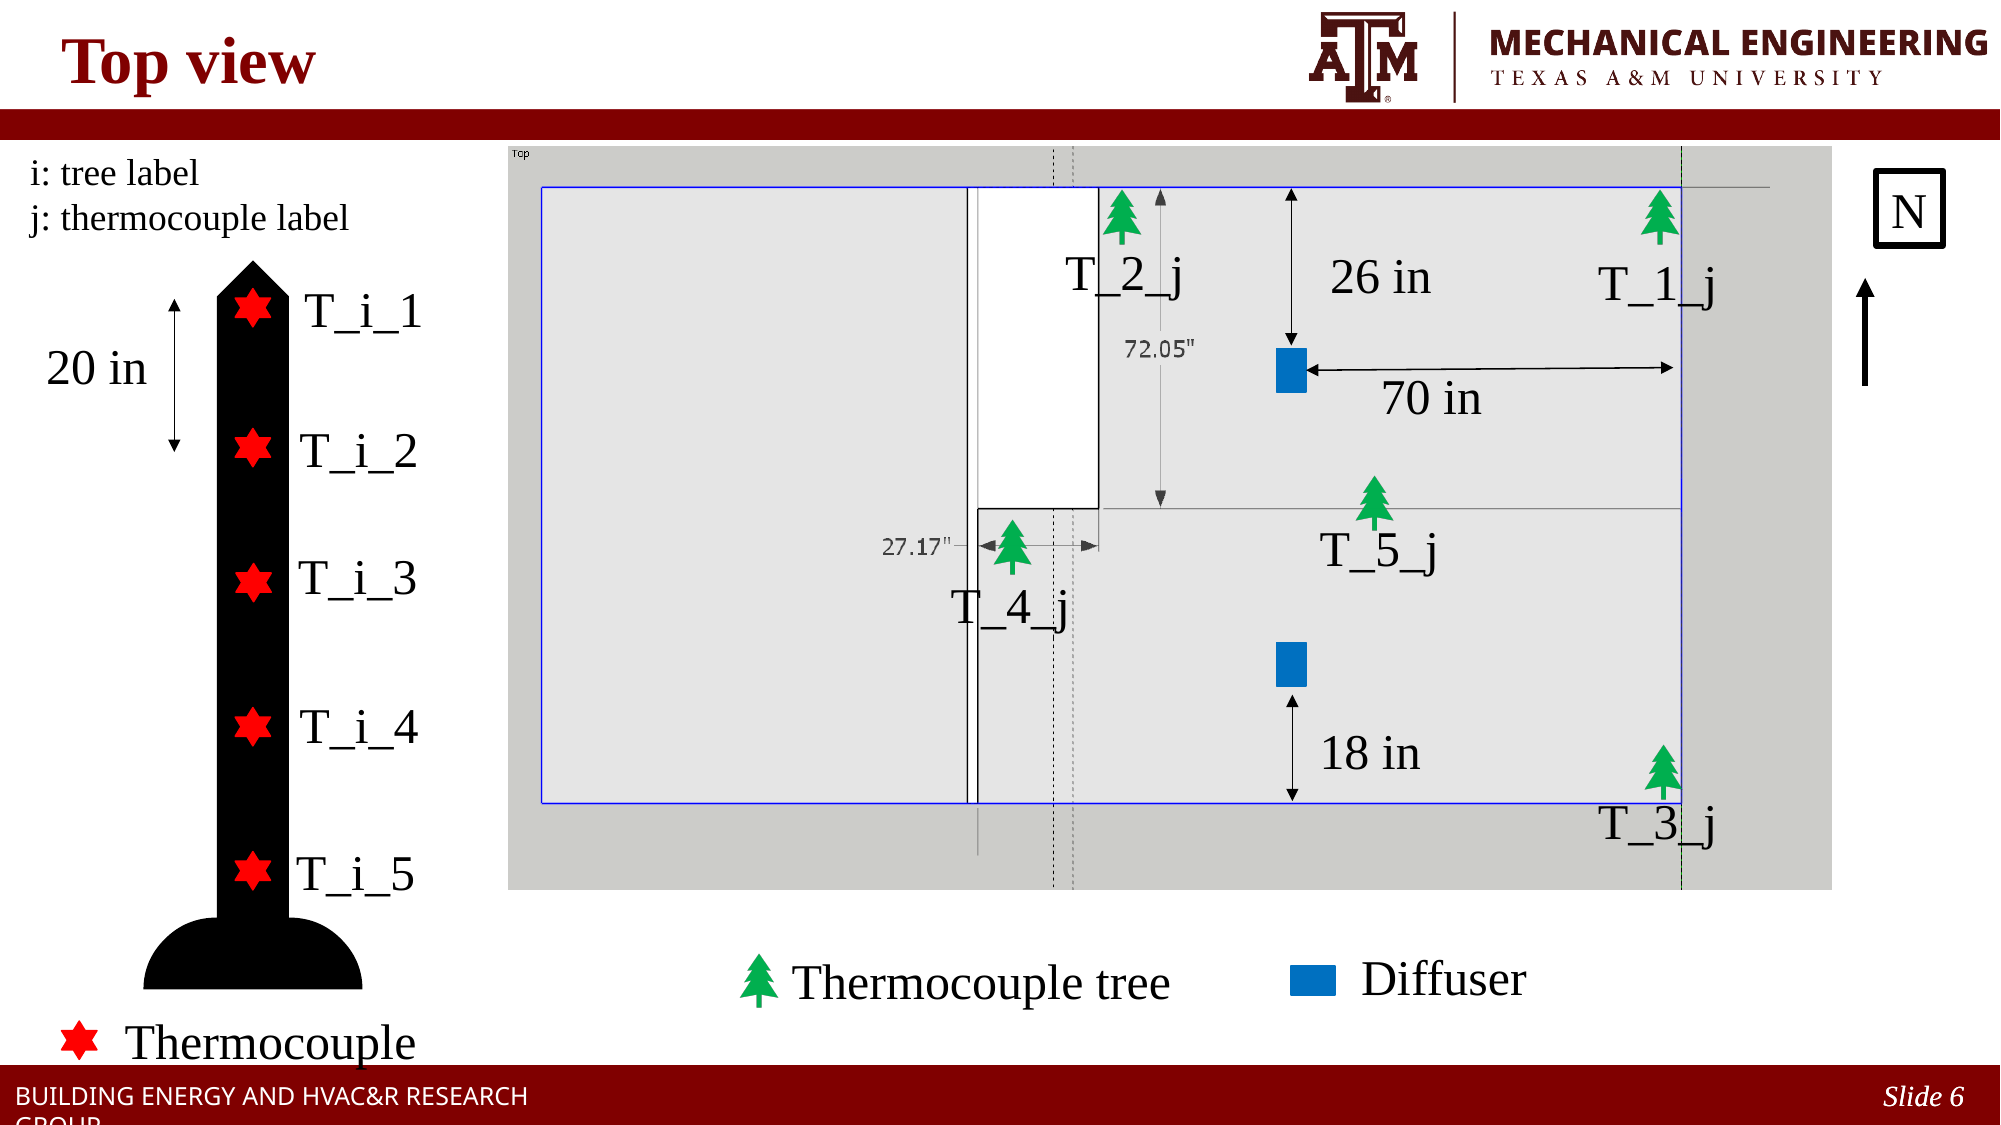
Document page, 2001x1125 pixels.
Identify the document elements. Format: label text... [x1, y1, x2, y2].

title Top view [46, 9, 962, 96]
picture [729, 951, 789, 1011]
picture [1092, 187, 1152, 247]
text_box Diffuser [1346, 937, 1543, 1013]
picture [1345, 473, 1405, 533]
text_box i: tree label j: thermocouple label [15, 140, 600, 246]
text_box [1291, 965, 1336, 996]
text_box N [1876, 170, 1944, 246]
picture [982, 517, 1042, 577]
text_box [1305, 367, 1674, 371]
picture [1630, 187, 1690, 247]
text_box Thermocouple tree [776, 942, 1187, 1018]
picture [1633, 742, 1693, 802]
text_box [30, 260, 440, 1079]
picture [1301, 4, 2001, 110]
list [508, 146, 1832, 891]
